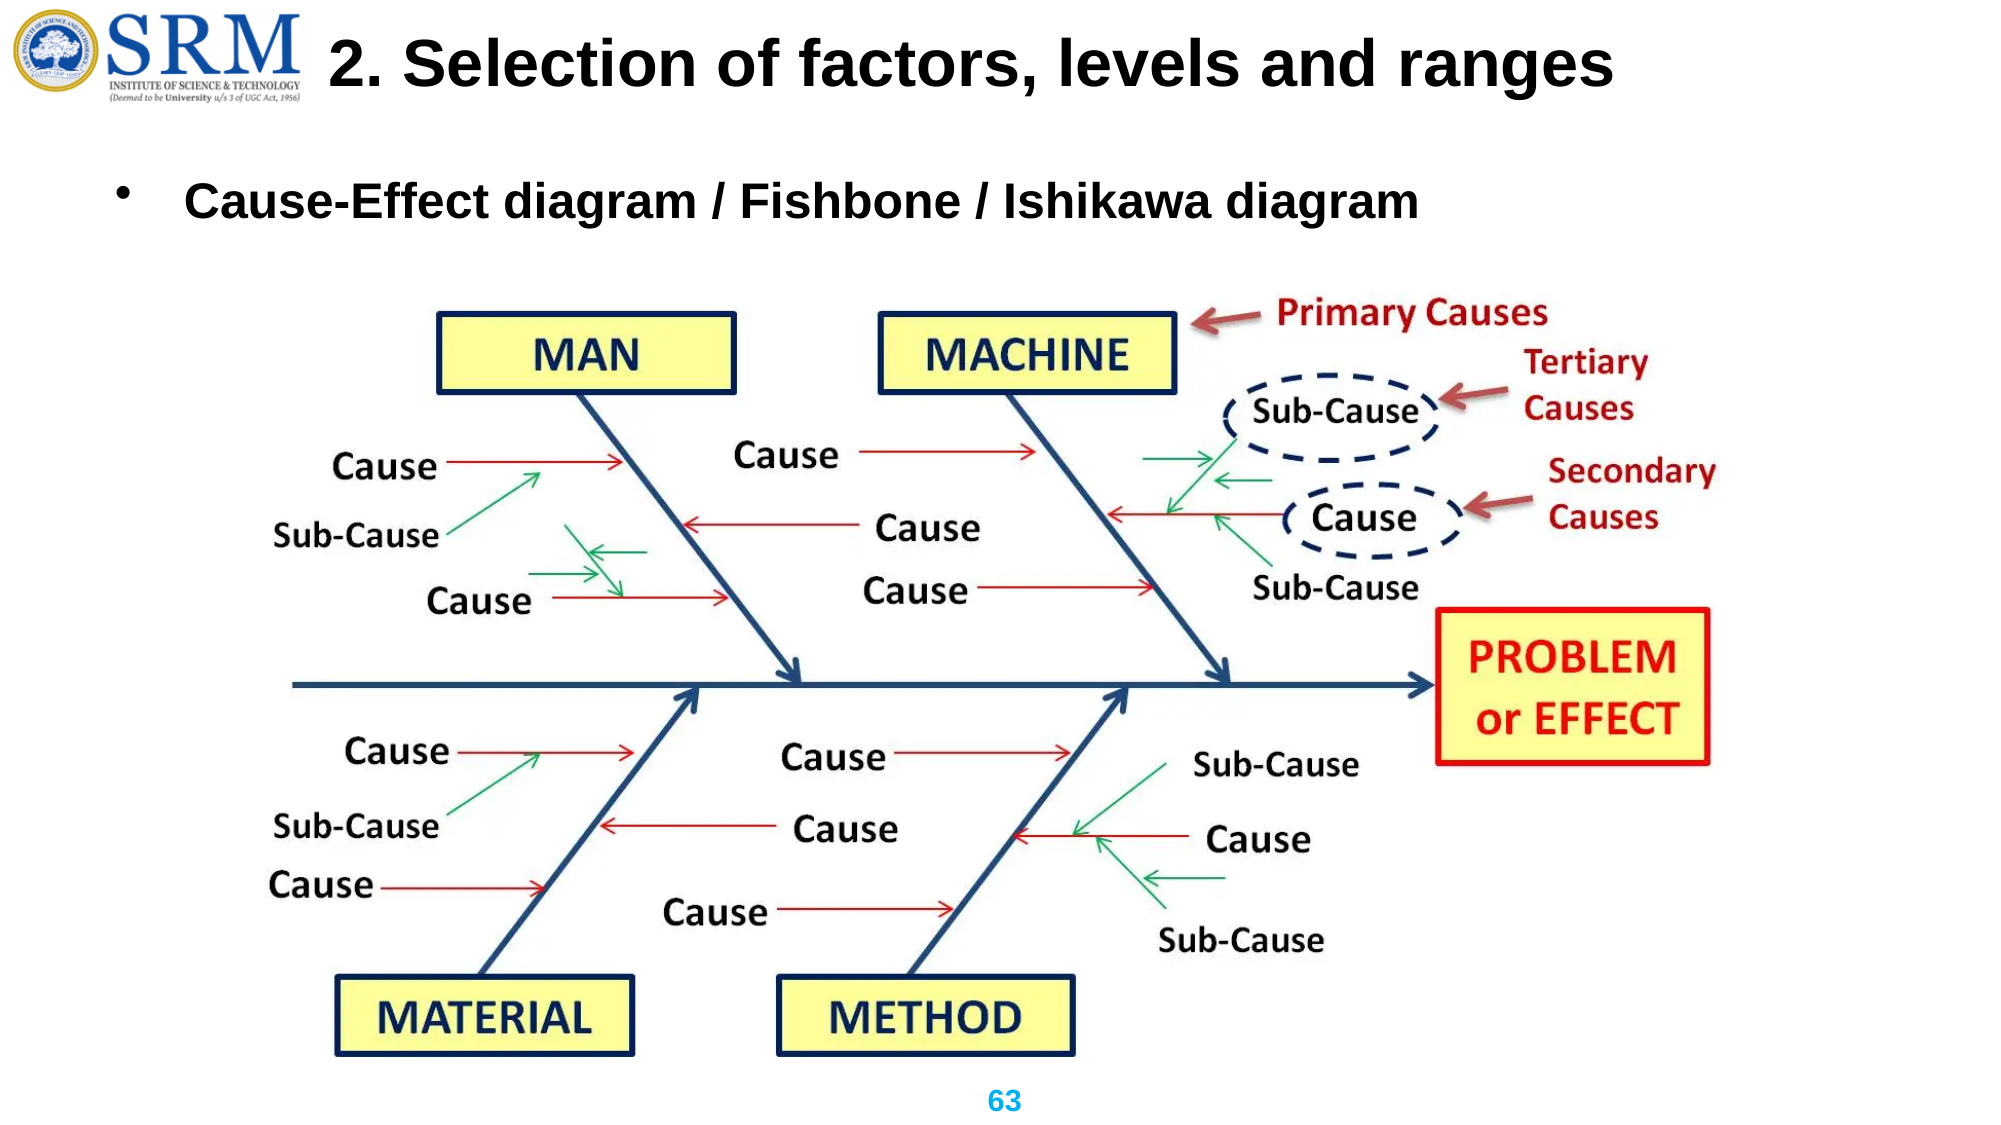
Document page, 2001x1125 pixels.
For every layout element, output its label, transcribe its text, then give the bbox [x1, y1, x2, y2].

picture [1, 0, 309, 119]
title 2. Selection of factors, levels and ranges [313, 23, 1998, 95]
list Cause-Effect diagram / Fishbone / Ishikawa diagram [99, 160, 1900, 1005]
picture [240, 260, 1769, 1058]
slide_number 63 [924, 1072, 1085, 1125]
